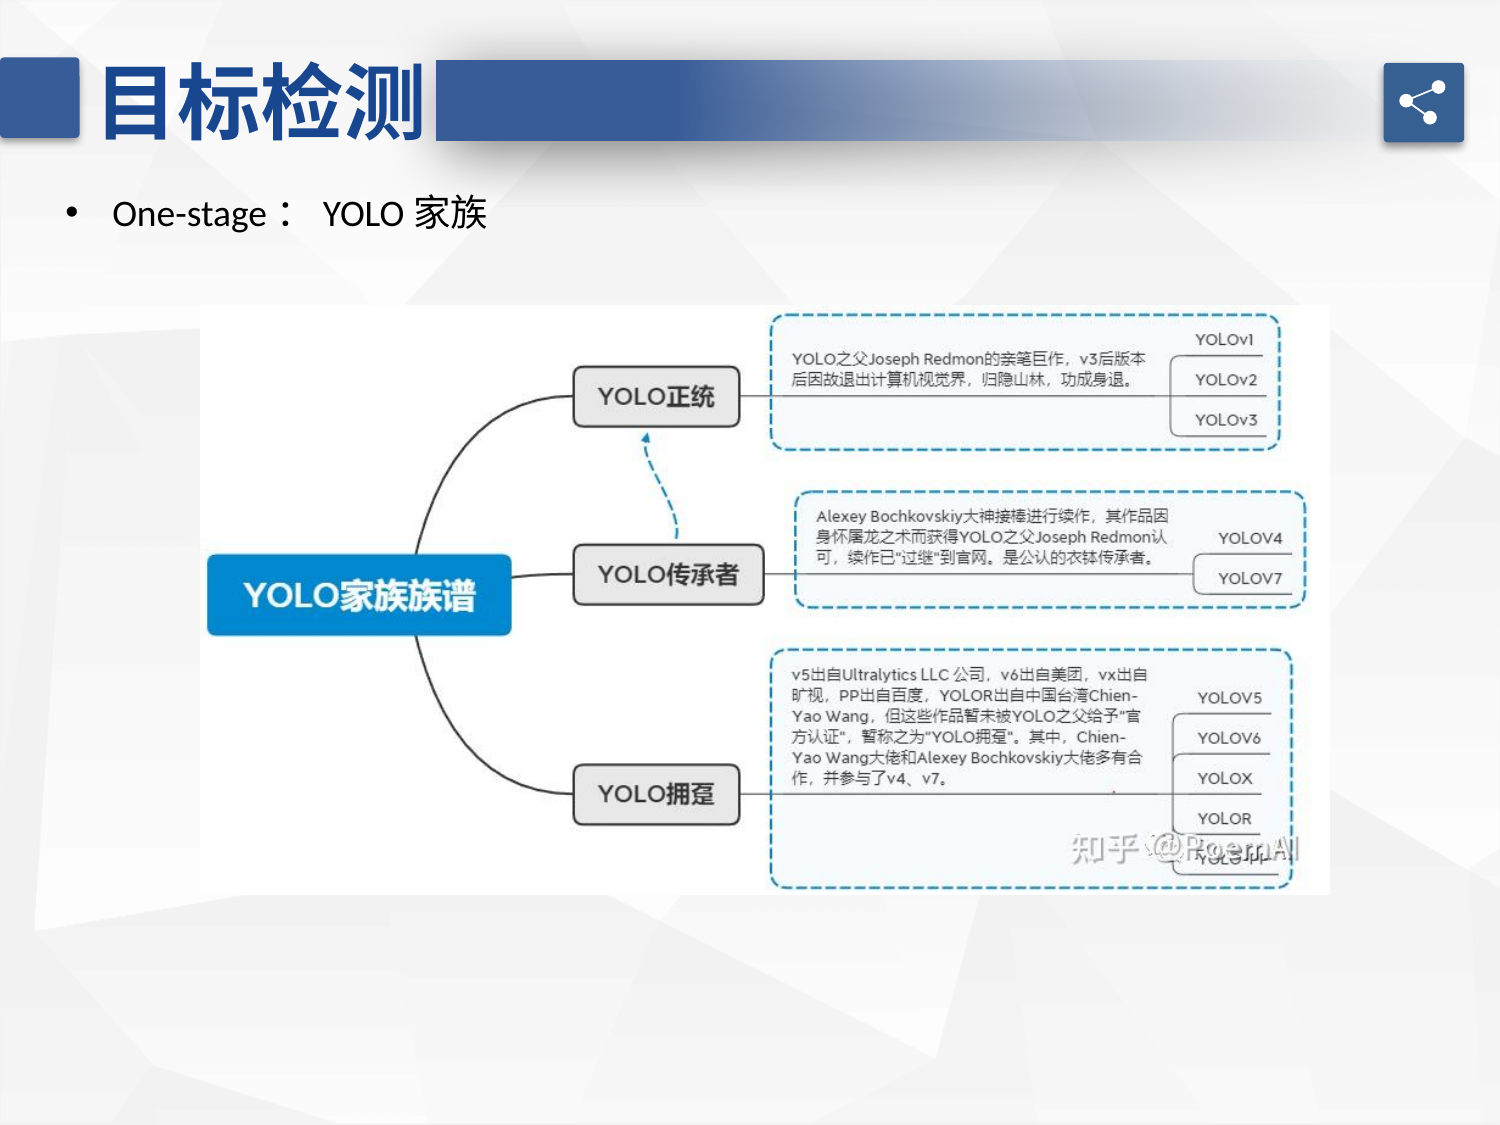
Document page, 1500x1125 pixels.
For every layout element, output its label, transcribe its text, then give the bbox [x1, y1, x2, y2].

text_box One-stage：YOLO家族 [50, 168, 504, 241]
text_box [0, 42, 1465, 160]
picture [0, 0, 1500, 1125]
